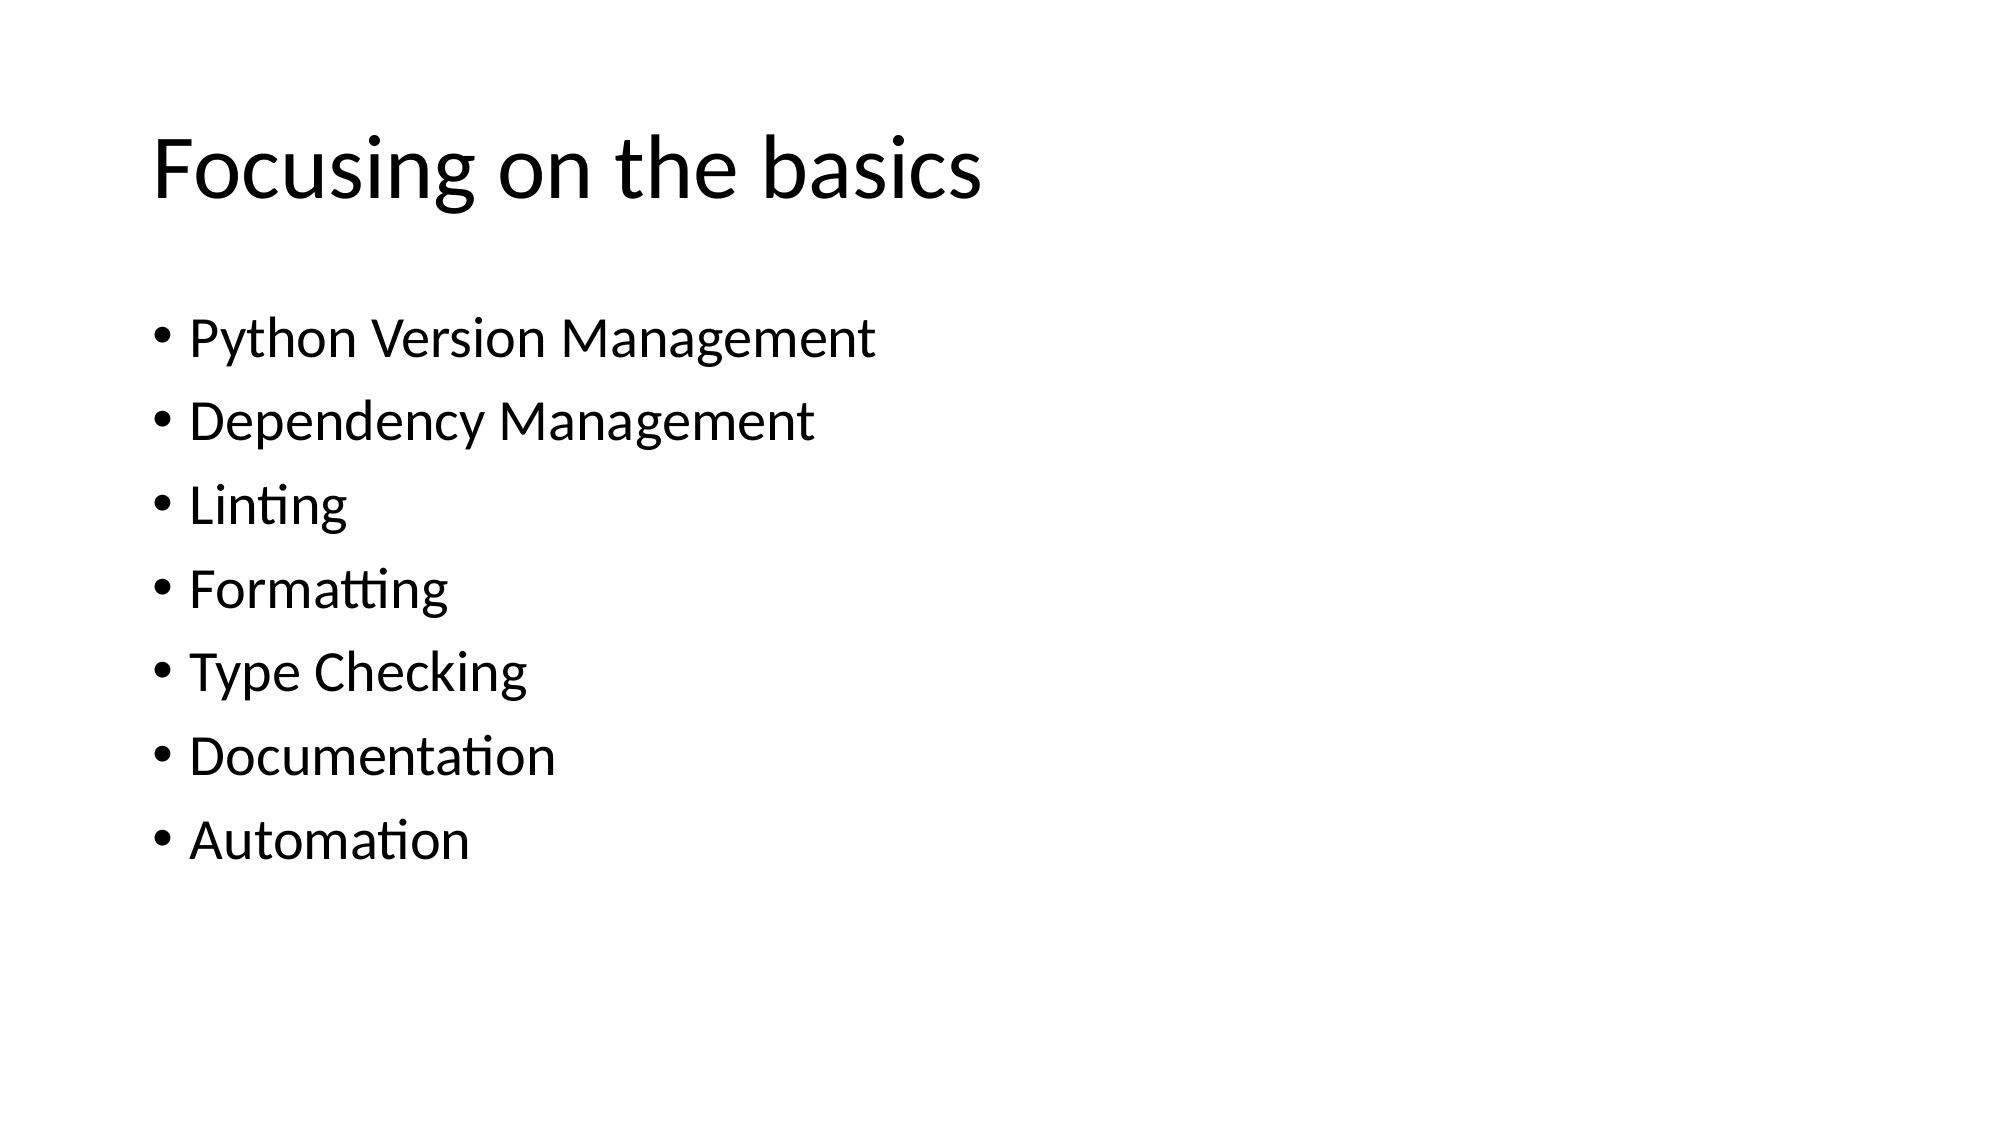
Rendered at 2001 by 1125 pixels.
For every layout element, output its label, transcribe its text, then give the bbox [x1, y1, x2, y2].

list Python Version Management Dependency Management Linting Formatting Type Checking Documentation Automation [137, 299, 1863, 1014]
title Focusing on the basics [137, 59, 1863, 278]
